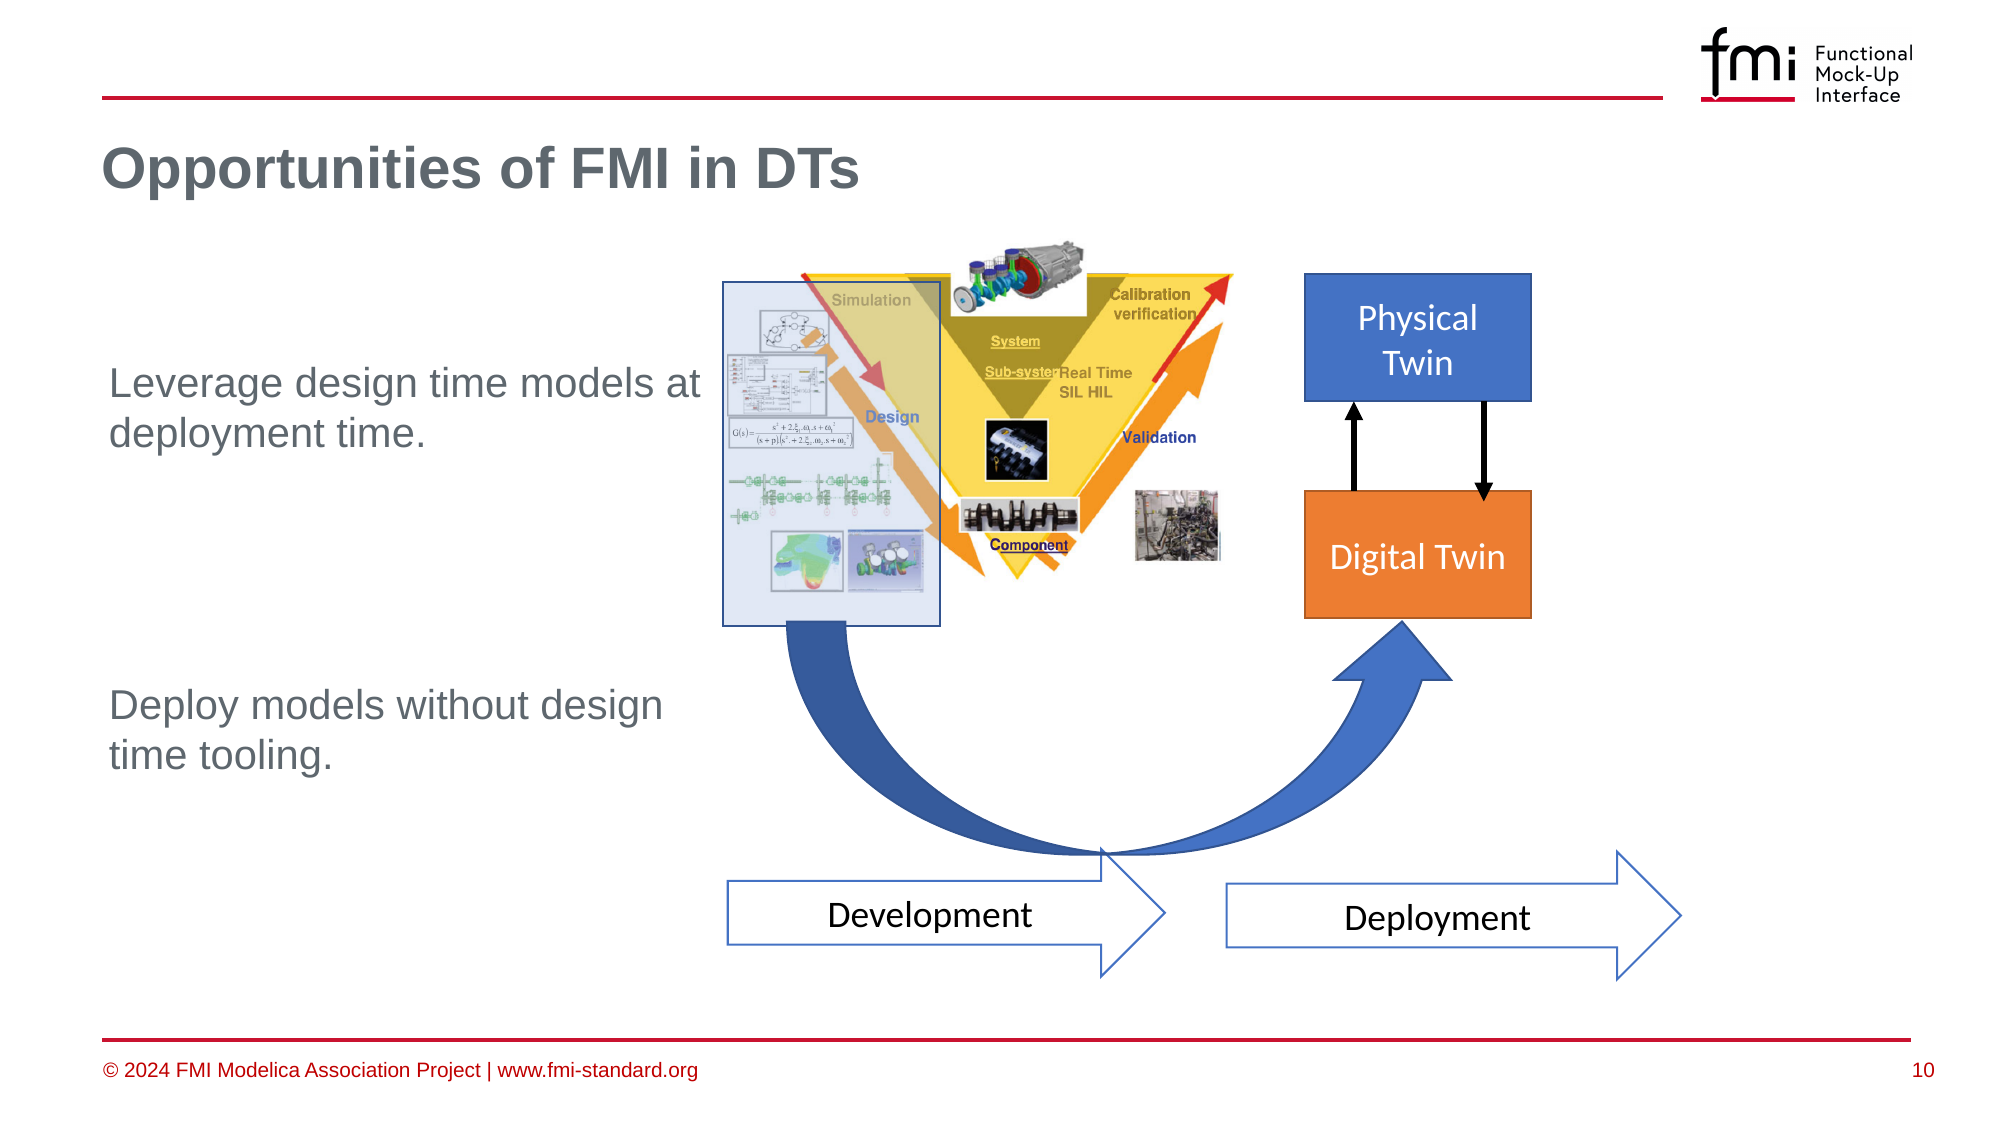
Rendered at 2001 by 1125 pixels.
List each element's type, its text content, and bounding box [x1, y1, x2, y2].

text_box Deployment [1226, 851, 1681, 980]
text_box Deploy models without design time tooling. [108, 677, 702, 799]
title Opportunities of FMI in DTs [101, 115, 1913, 222]
list Leverage design time models at deployment time. [108, 356, 702, 478]
picture [722, 237, 1237, 596]
text_box [722, 603, 940, 626]
text_box Development [727, 855, 1165, 977]
text_box Digital Twin [1305, 490, 1531, 619]
text_box [787, 621, 1451, 855]
picture [1701, 27, 1912, 102]
text_box Physical Twin [1305, 273, 1531, 402]
